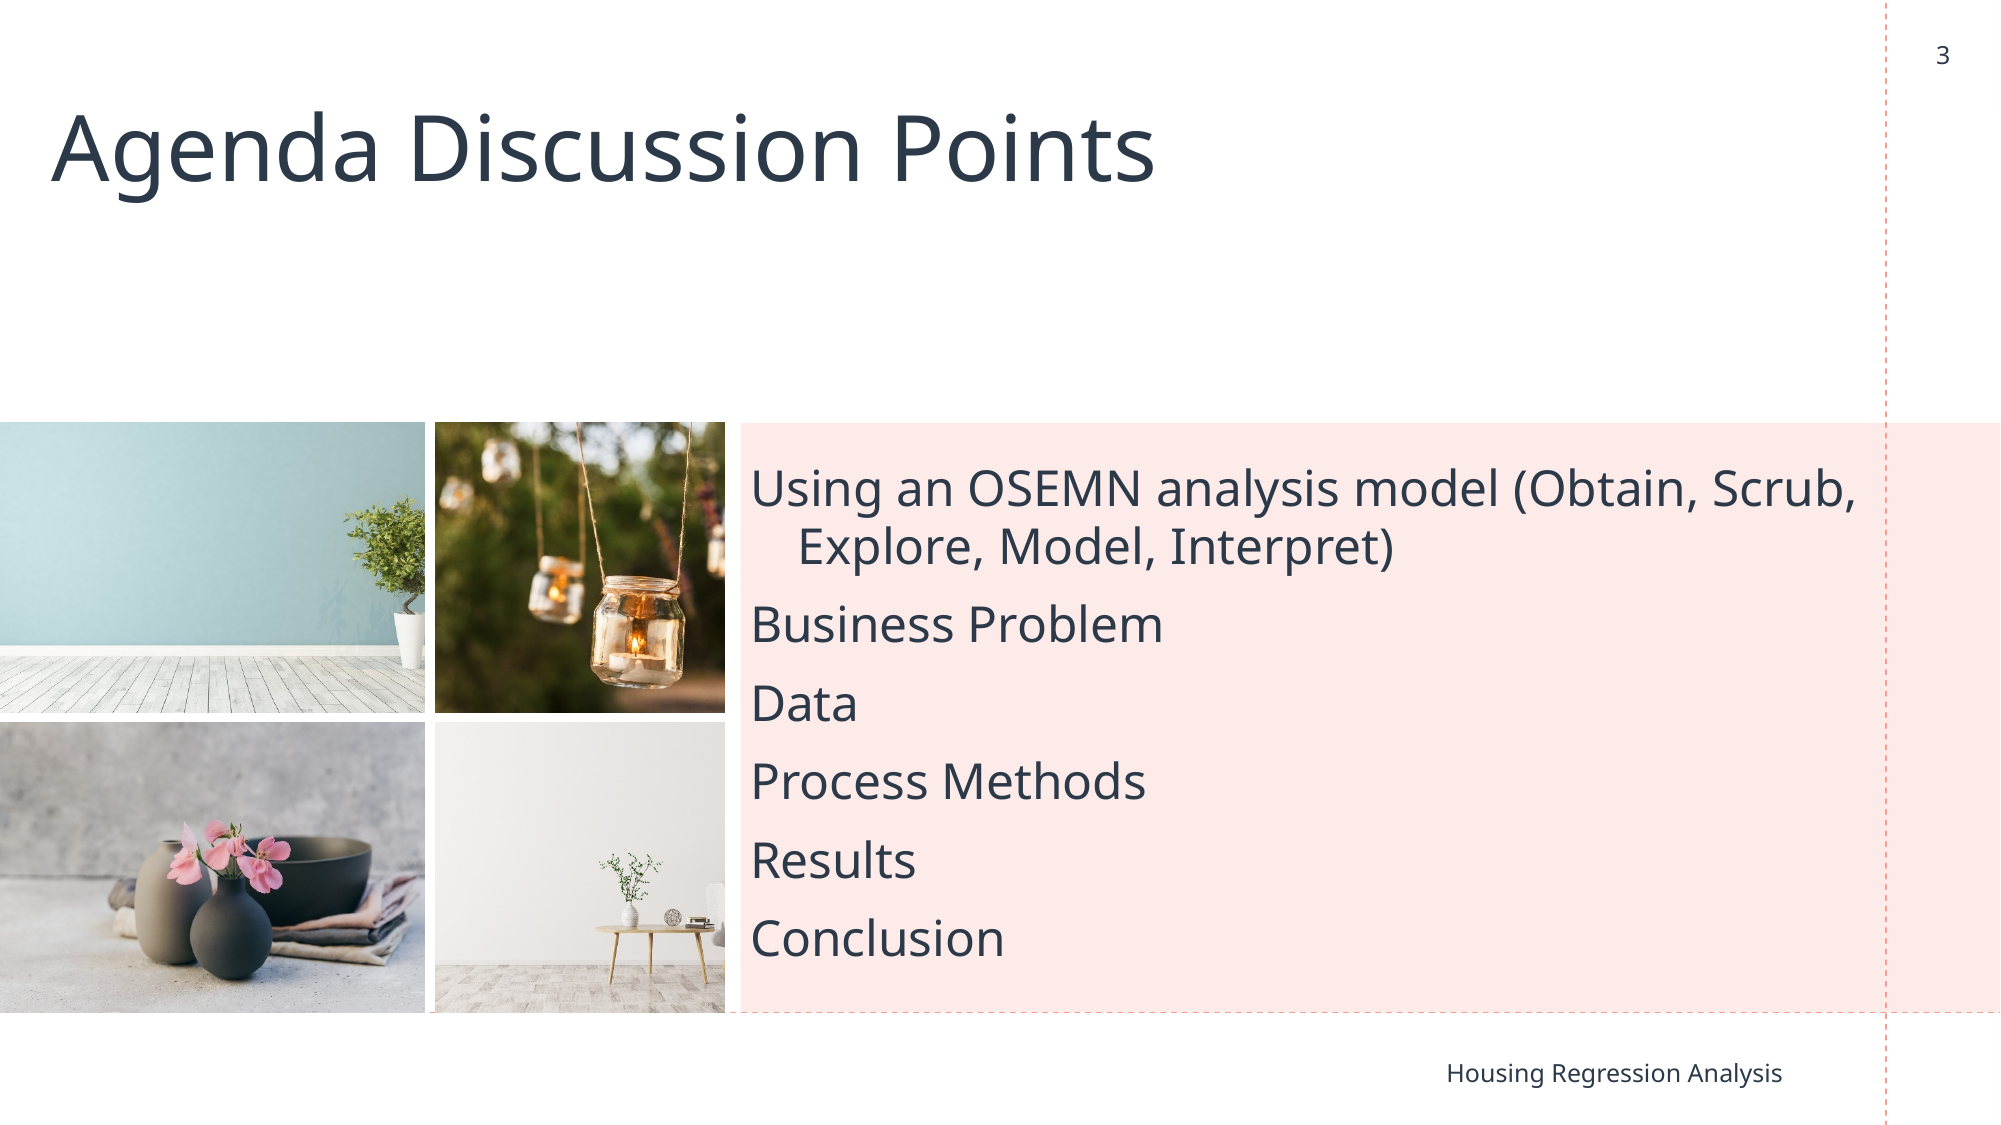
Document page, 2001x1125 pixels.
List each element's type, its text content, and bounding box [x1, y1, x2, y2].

slide_number 3 [1886, 0, 2000, 113]
footer Housing Regression Analysis [618, 1020, 1799, 1125]
list Using an OSEMN analysis model (Obtain, Scrub, Explore, Model, Interpret) Business Problem Data Process Methods Results Conclusion [735, 451, 1984, 976]
picture [434, 722, 725, 1013]
picture [0, 722, 425, 1013]
title Agenda Discussion Points [36, 29, 1780, 209]
picture [0, 422, 425, 713]
picture [434, 422, 725, 713]
